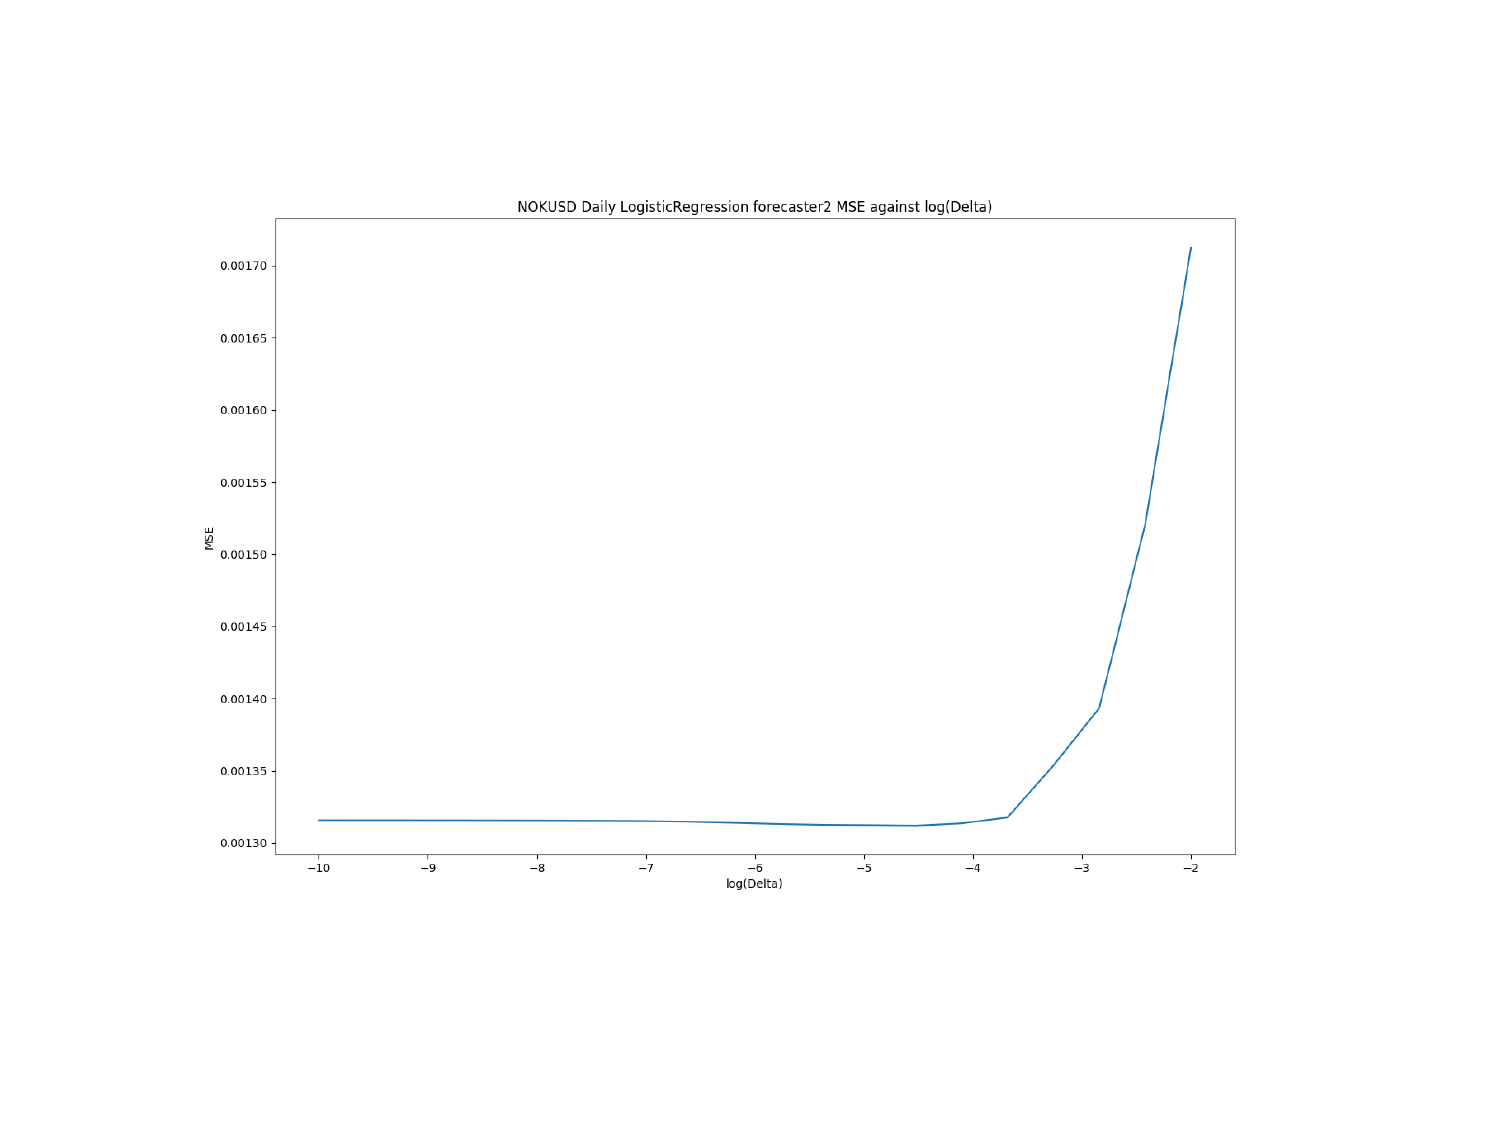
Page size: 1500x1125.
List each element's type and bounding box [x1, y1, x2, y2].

picture [119, 119, 1358, 946]
